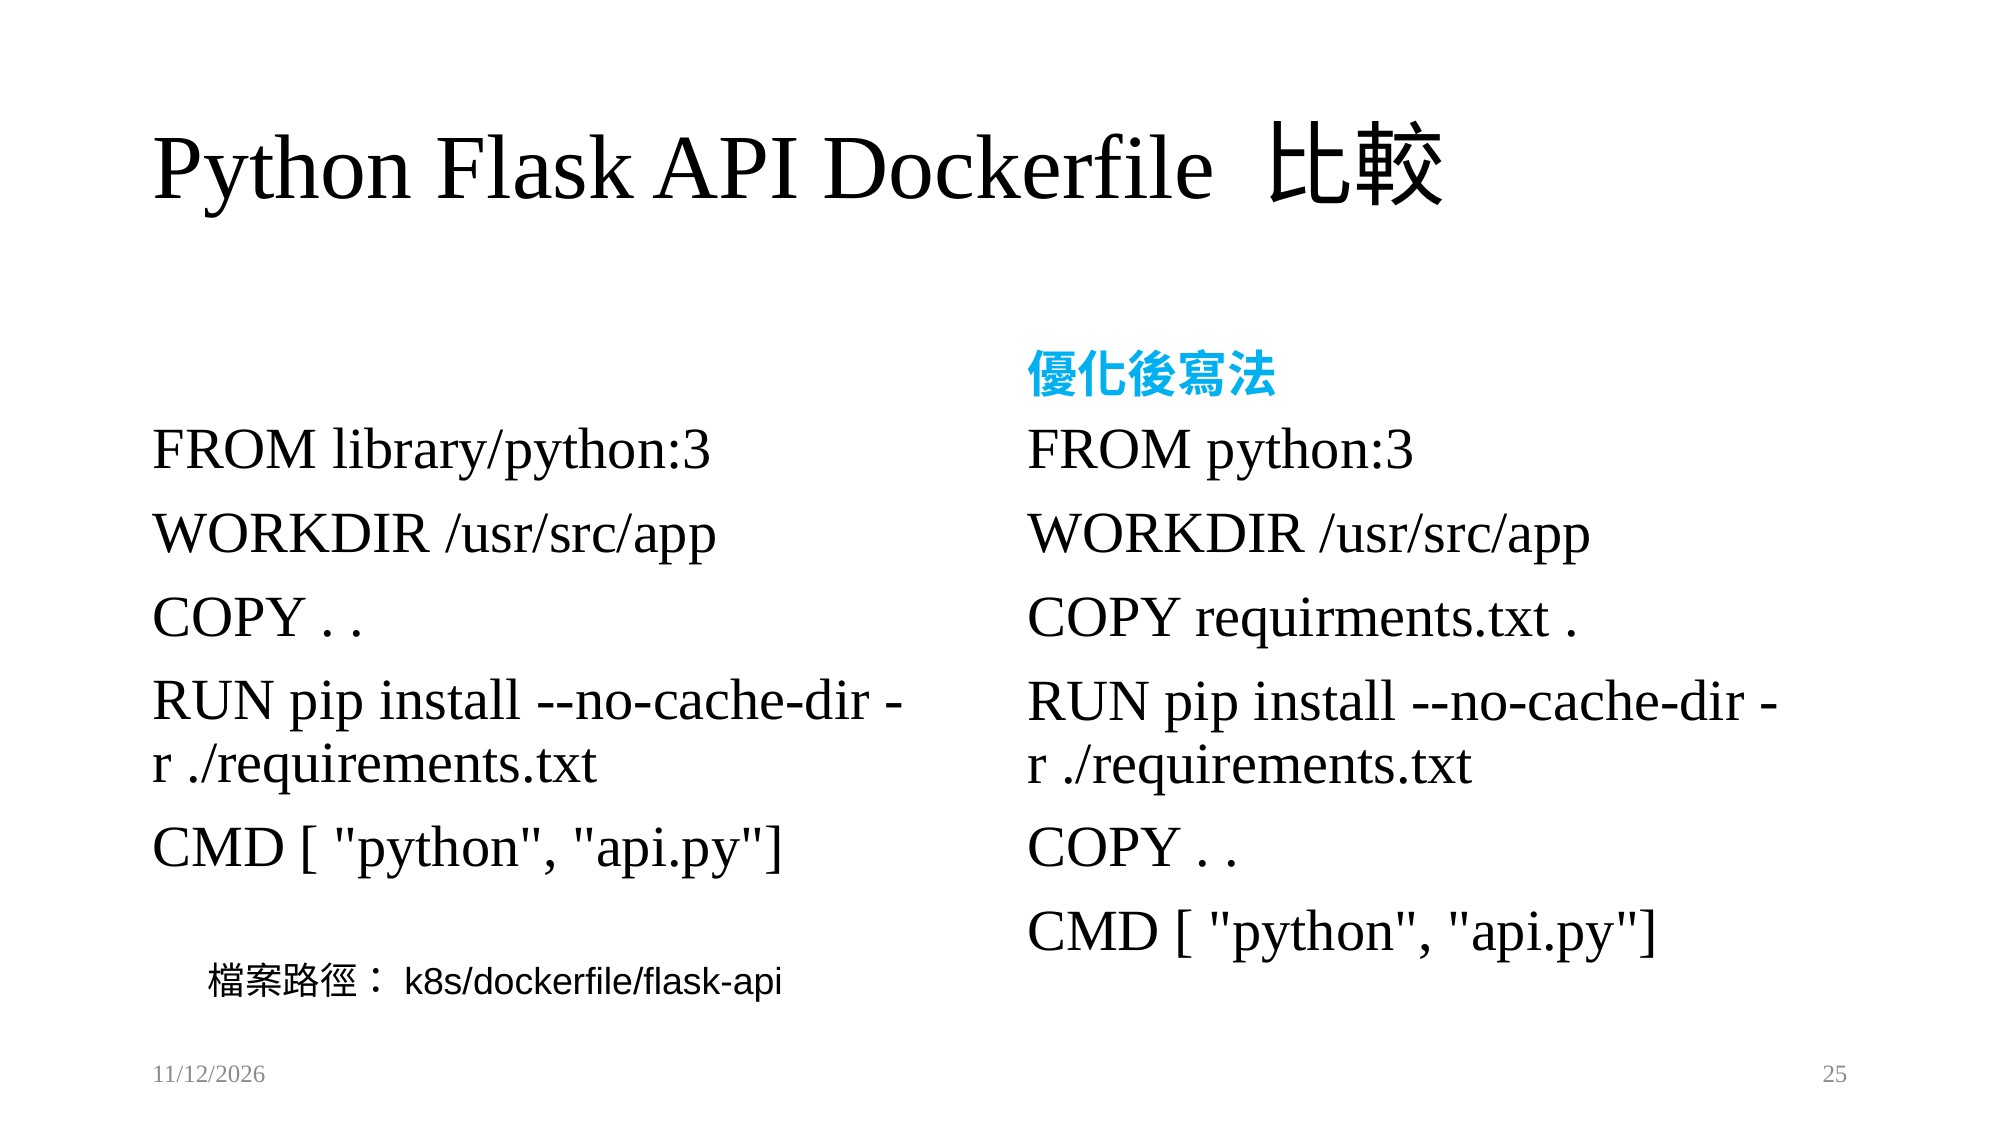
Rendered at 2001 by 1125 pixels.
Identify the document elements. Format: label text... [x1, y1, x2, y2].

list FROM library/python:3 WORKDIR /usr/src/app COPY . . RUN pip install --no-cache-dir -r ./requirements.txt CMD [ "python", "api.py"] [137, 410, 984, 1016]
text_box 檔案路徑：k8s/dockerfile/flask-api [193, 949, 1674, 1010]
slide_number 25 [1412, 1042, 1863, 1103]
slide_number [137, 1042, 588, 1103]
list 優化後寫法 [1012, 275, 1863, 410]
title Python Flask API Dockerfile 比較 [137, 59, 1863, 278]
list FROM python:3 WORKDIR /usr/src/app COPY requirments.txt . RUN pip install --no-cache-dir -r ./requirements.txt COPY . . CMD [ "python", "api.py"] [1012, 410, 1863, 1016]
